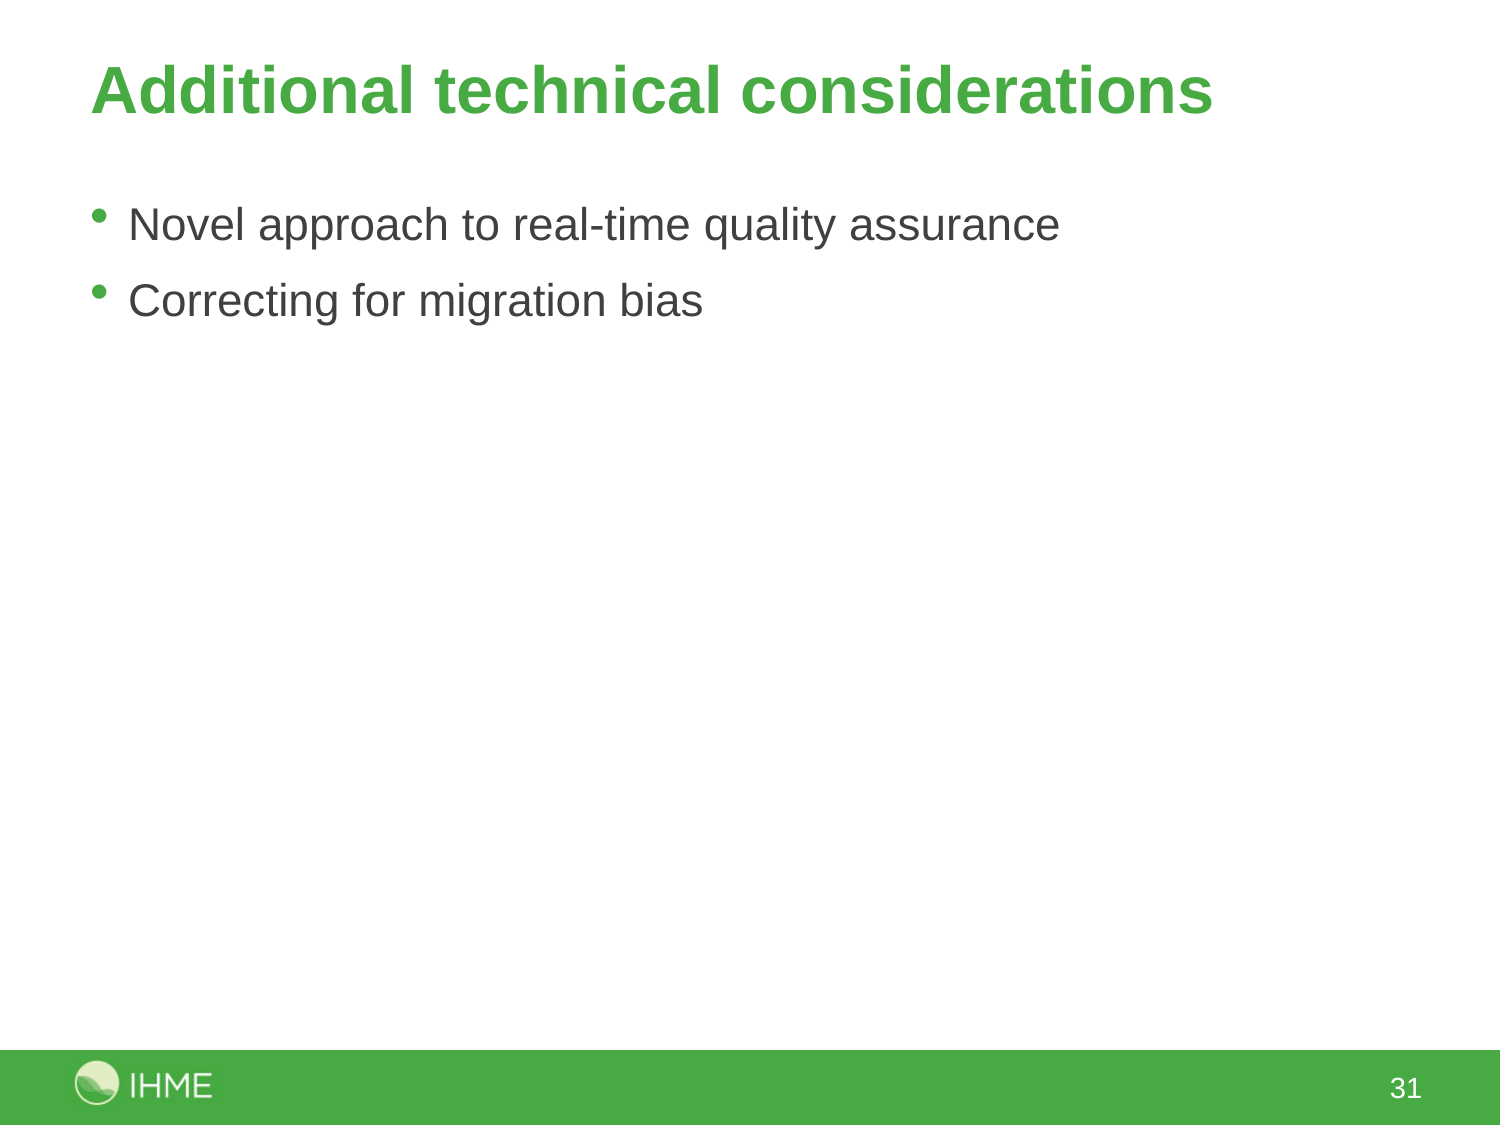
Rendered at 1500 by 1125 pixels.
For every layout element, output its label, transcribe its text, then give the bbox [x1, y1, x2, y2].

slide_number 31 [1087, 1061, 1438, 1090]
picture [0, 1050, 1500, 1125]
title Additional technical considerations [74, 32, 1419, 142]
list Novel approach to real-time quality assurance Correcting for migration bias [74, 187, 1426, 1006]
